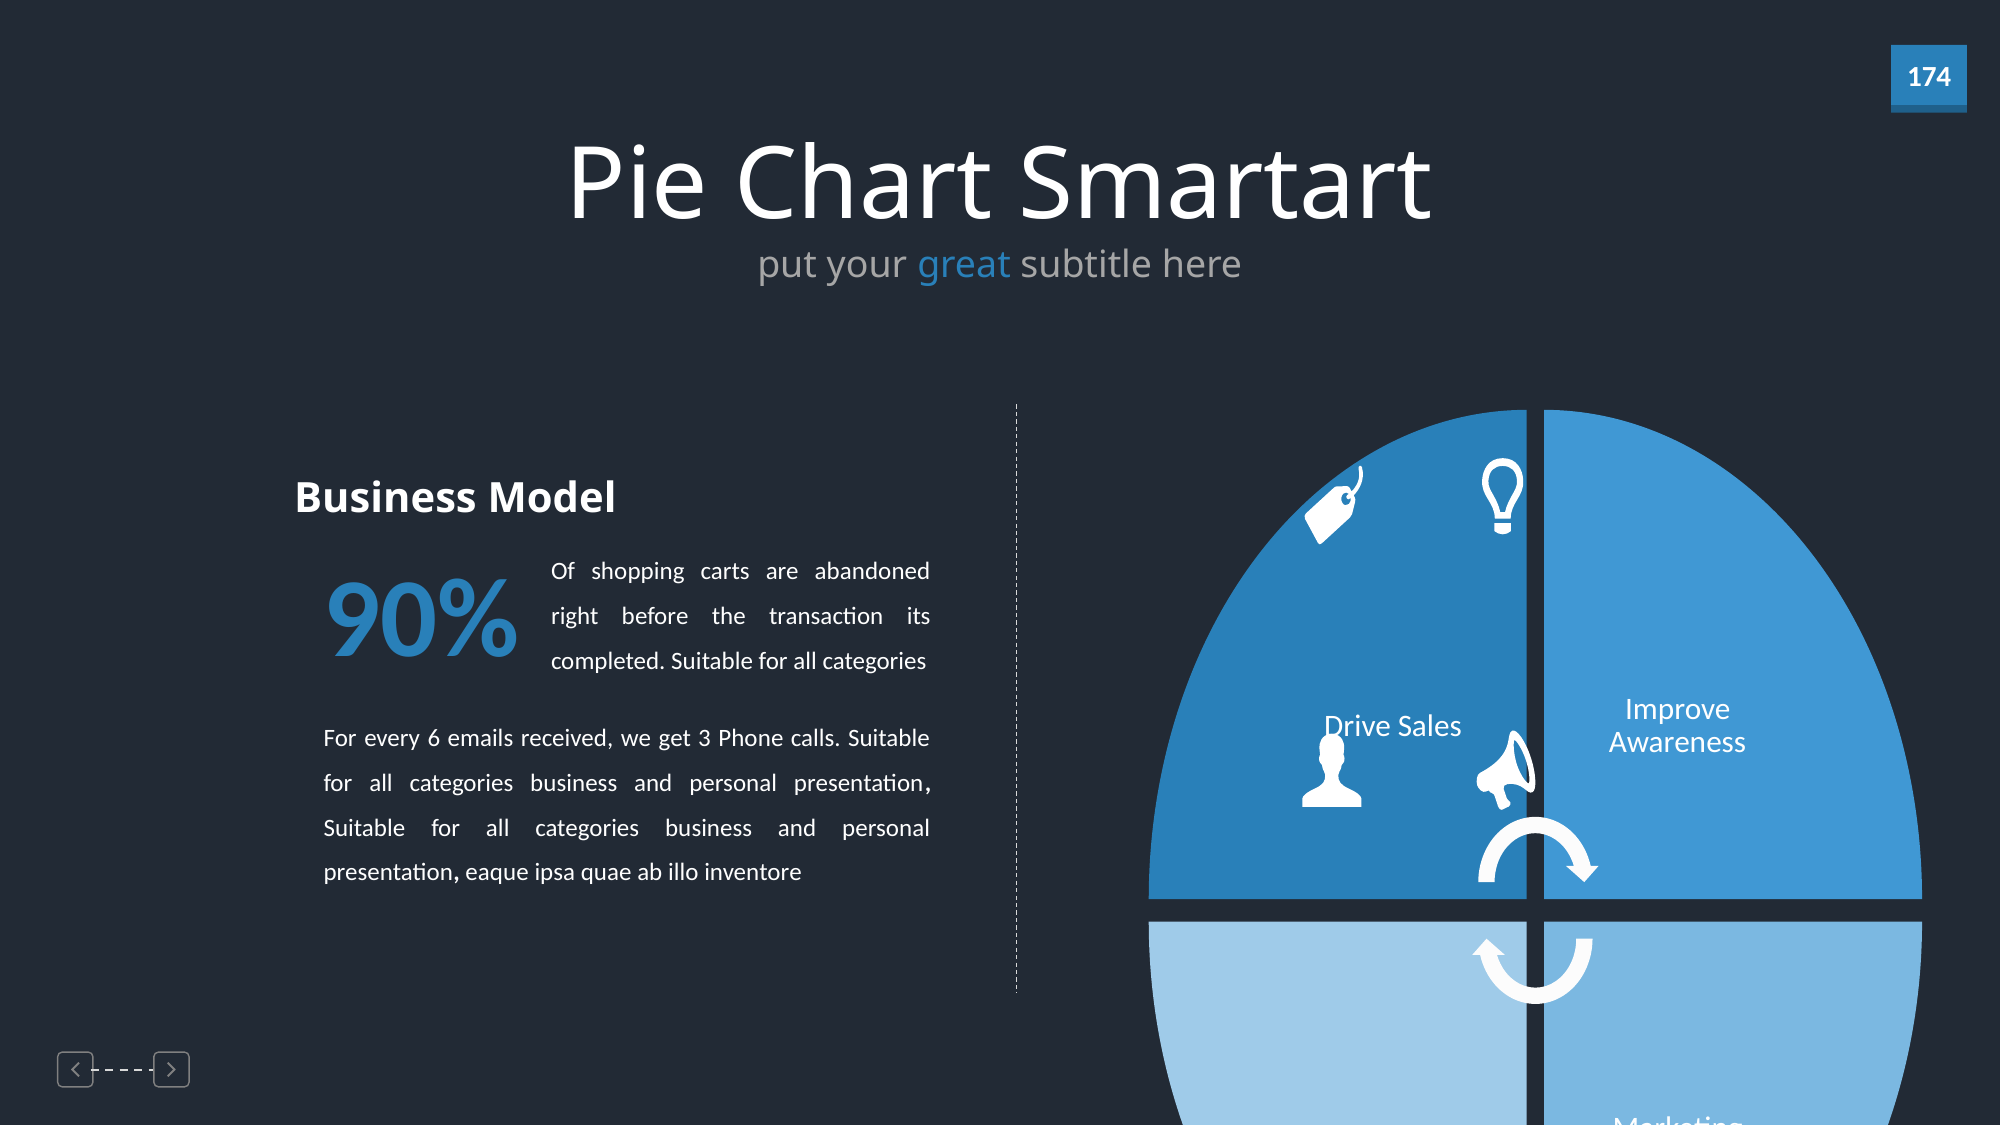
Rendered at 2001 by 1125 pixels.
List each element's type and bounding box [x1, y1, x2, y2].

text_box [308, 698, 947, 894]
text_box [309, 536, 535, 687]
text_box [551, 111, 1449, 293]
text_box [536, 532, 946, 682]
text_box [957, 345, 1879, 1041]
text_box [279, 463, 632, 529]
